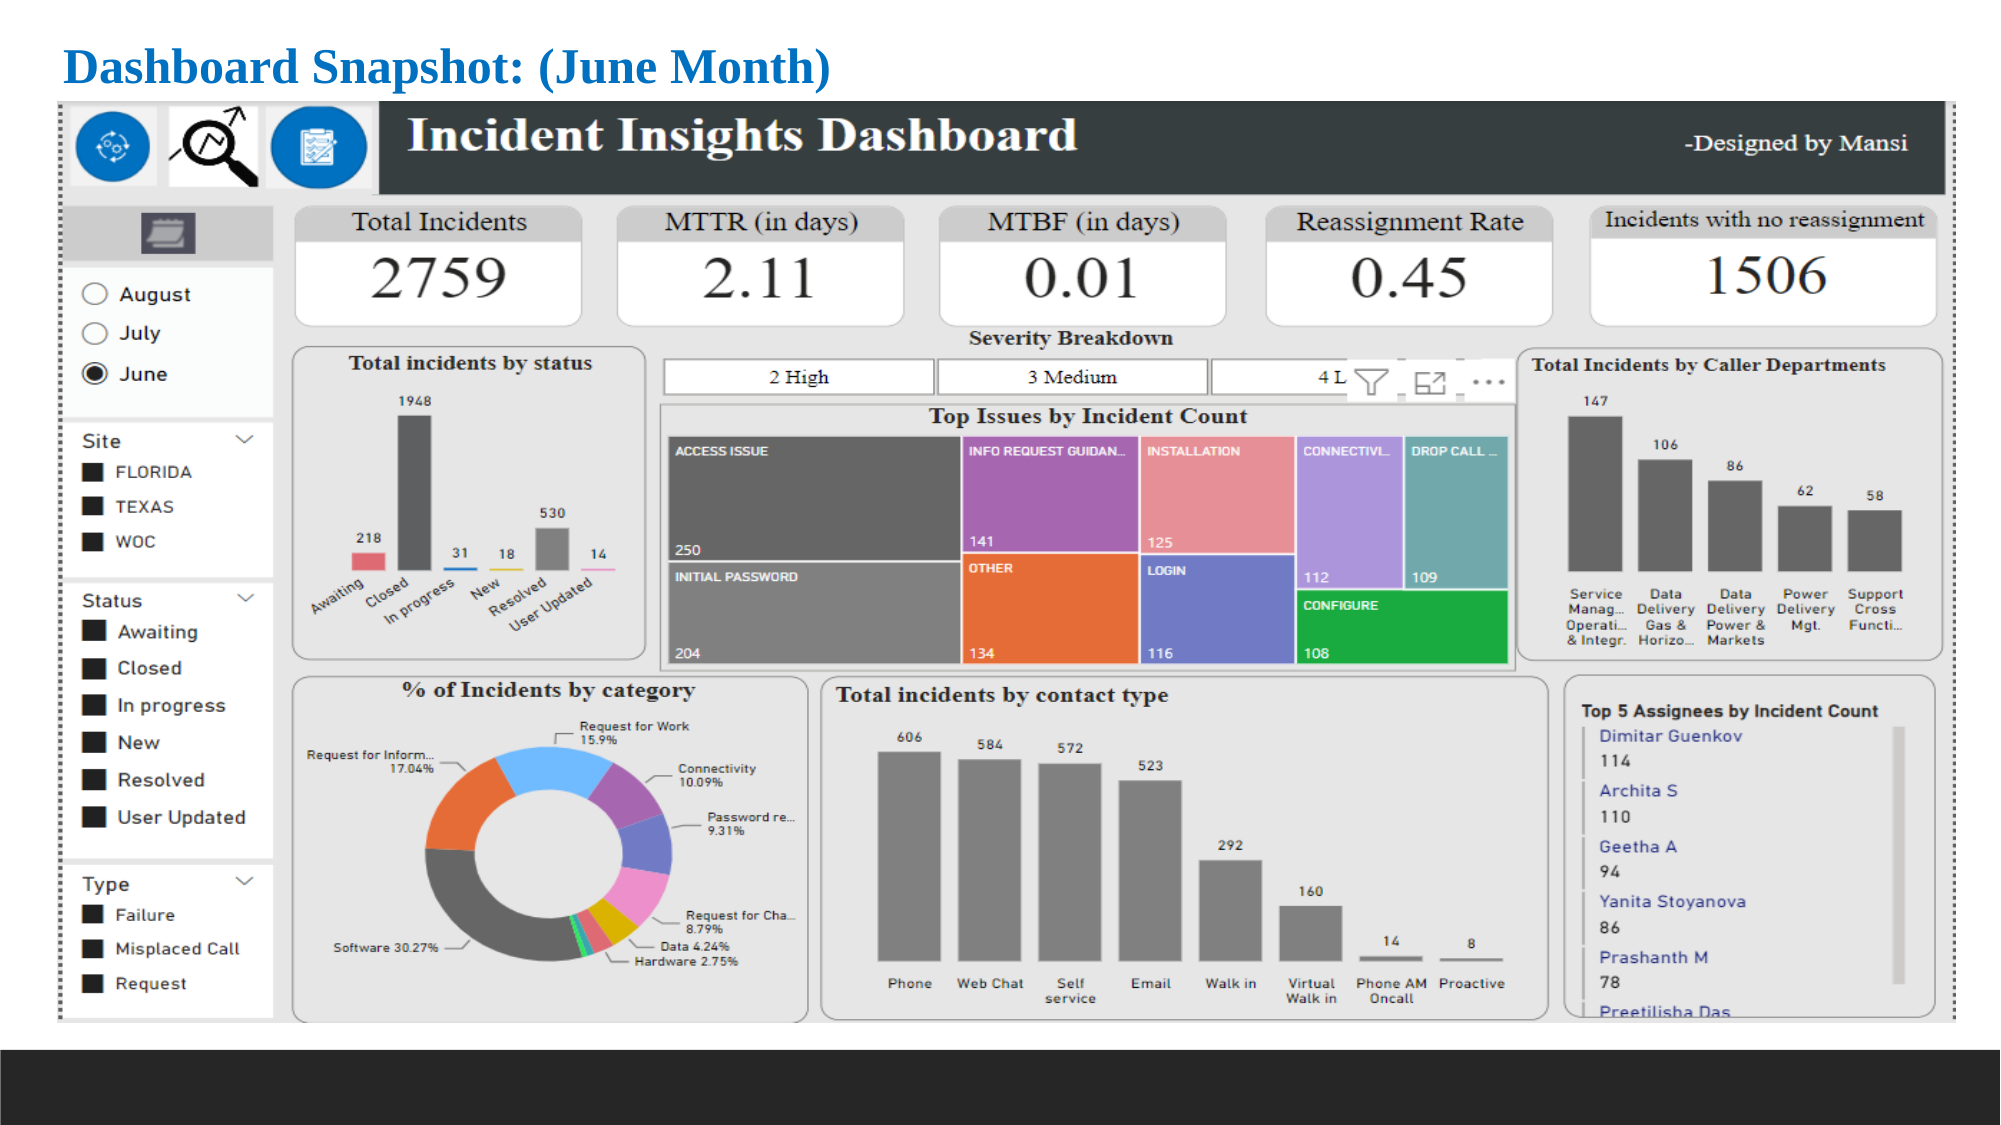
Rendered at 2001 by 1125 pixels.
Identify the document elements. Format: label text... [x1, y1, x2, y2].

text_box Dashboard Snapshot: (June Month) [48, 26, 847, 101]
picture [56, 101, 1957, 1023]
